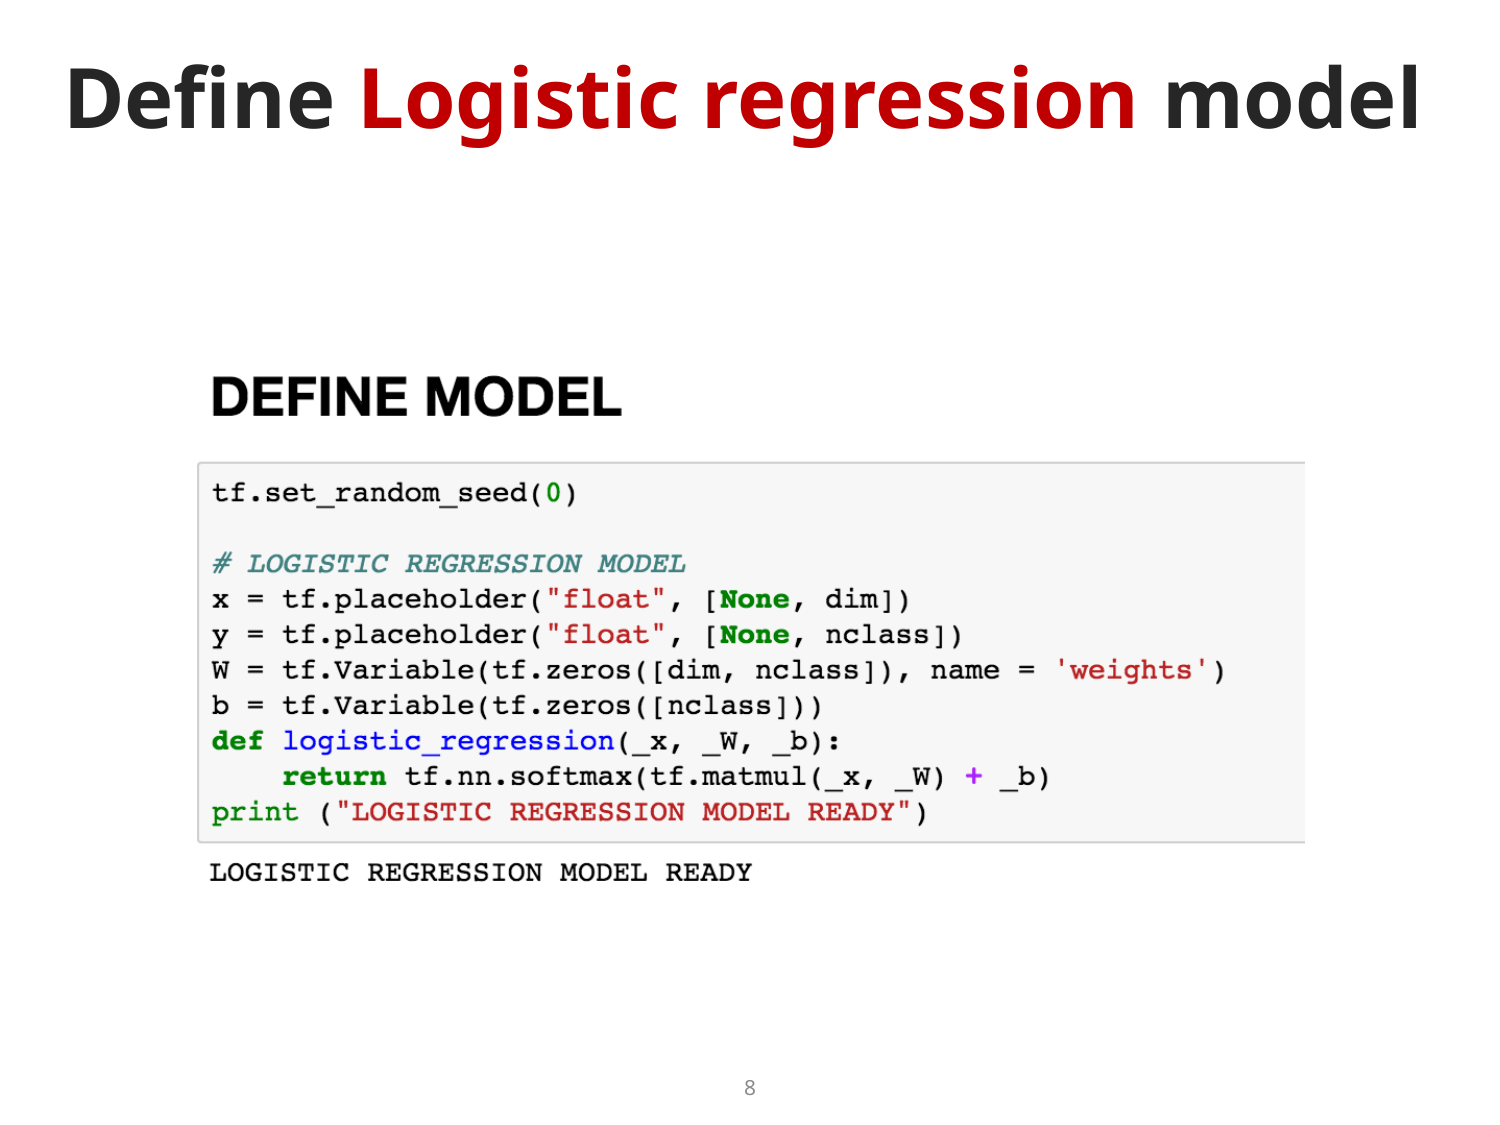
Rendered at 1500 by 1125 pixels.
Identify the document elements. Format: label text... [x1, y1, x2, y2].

title Define Logistic regression model [48, 41, 1456, 149]
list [195, 347, 1305, 884]
slide_number 8 [575, 1058, 925, 1119]
